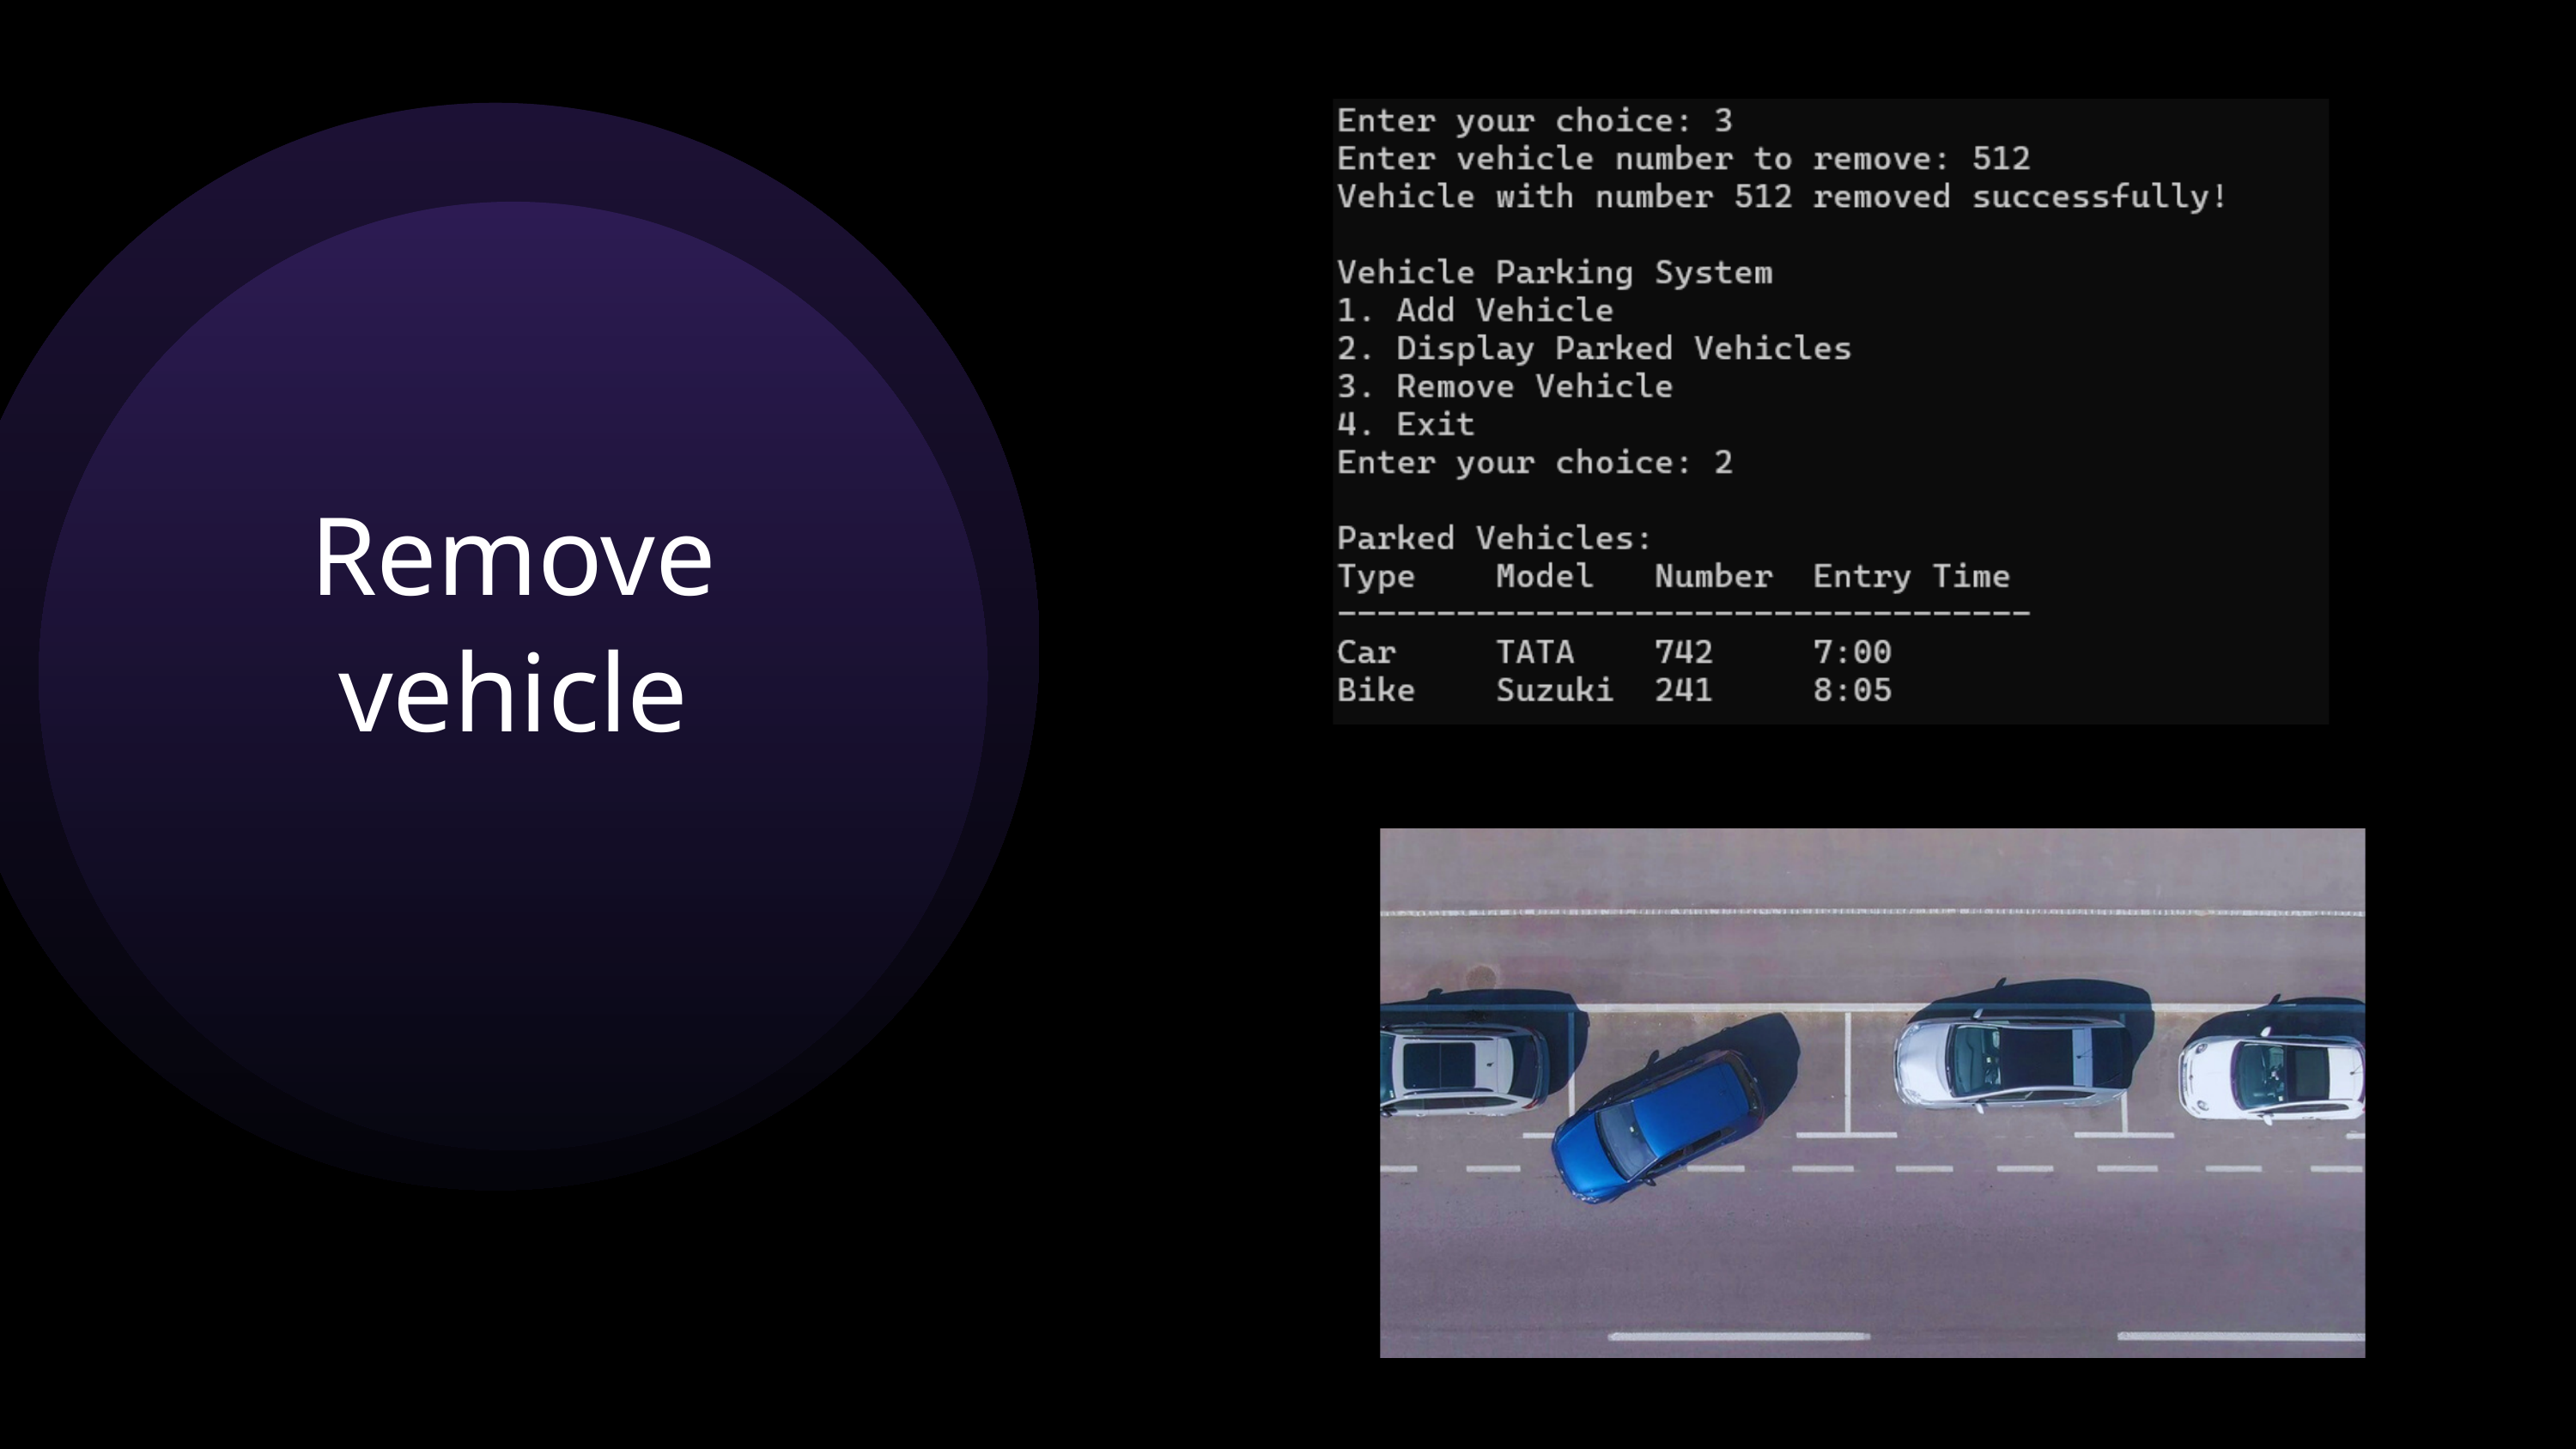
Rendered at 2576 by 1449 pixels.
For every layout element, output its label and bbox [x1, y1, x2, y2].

text_box [1380, 828, 2366, 1358]
text_box [39, 201, 988, 1150]
text_box [1333, 99, 2330, 724]
text_box [0, 102, 1040, 1191]
